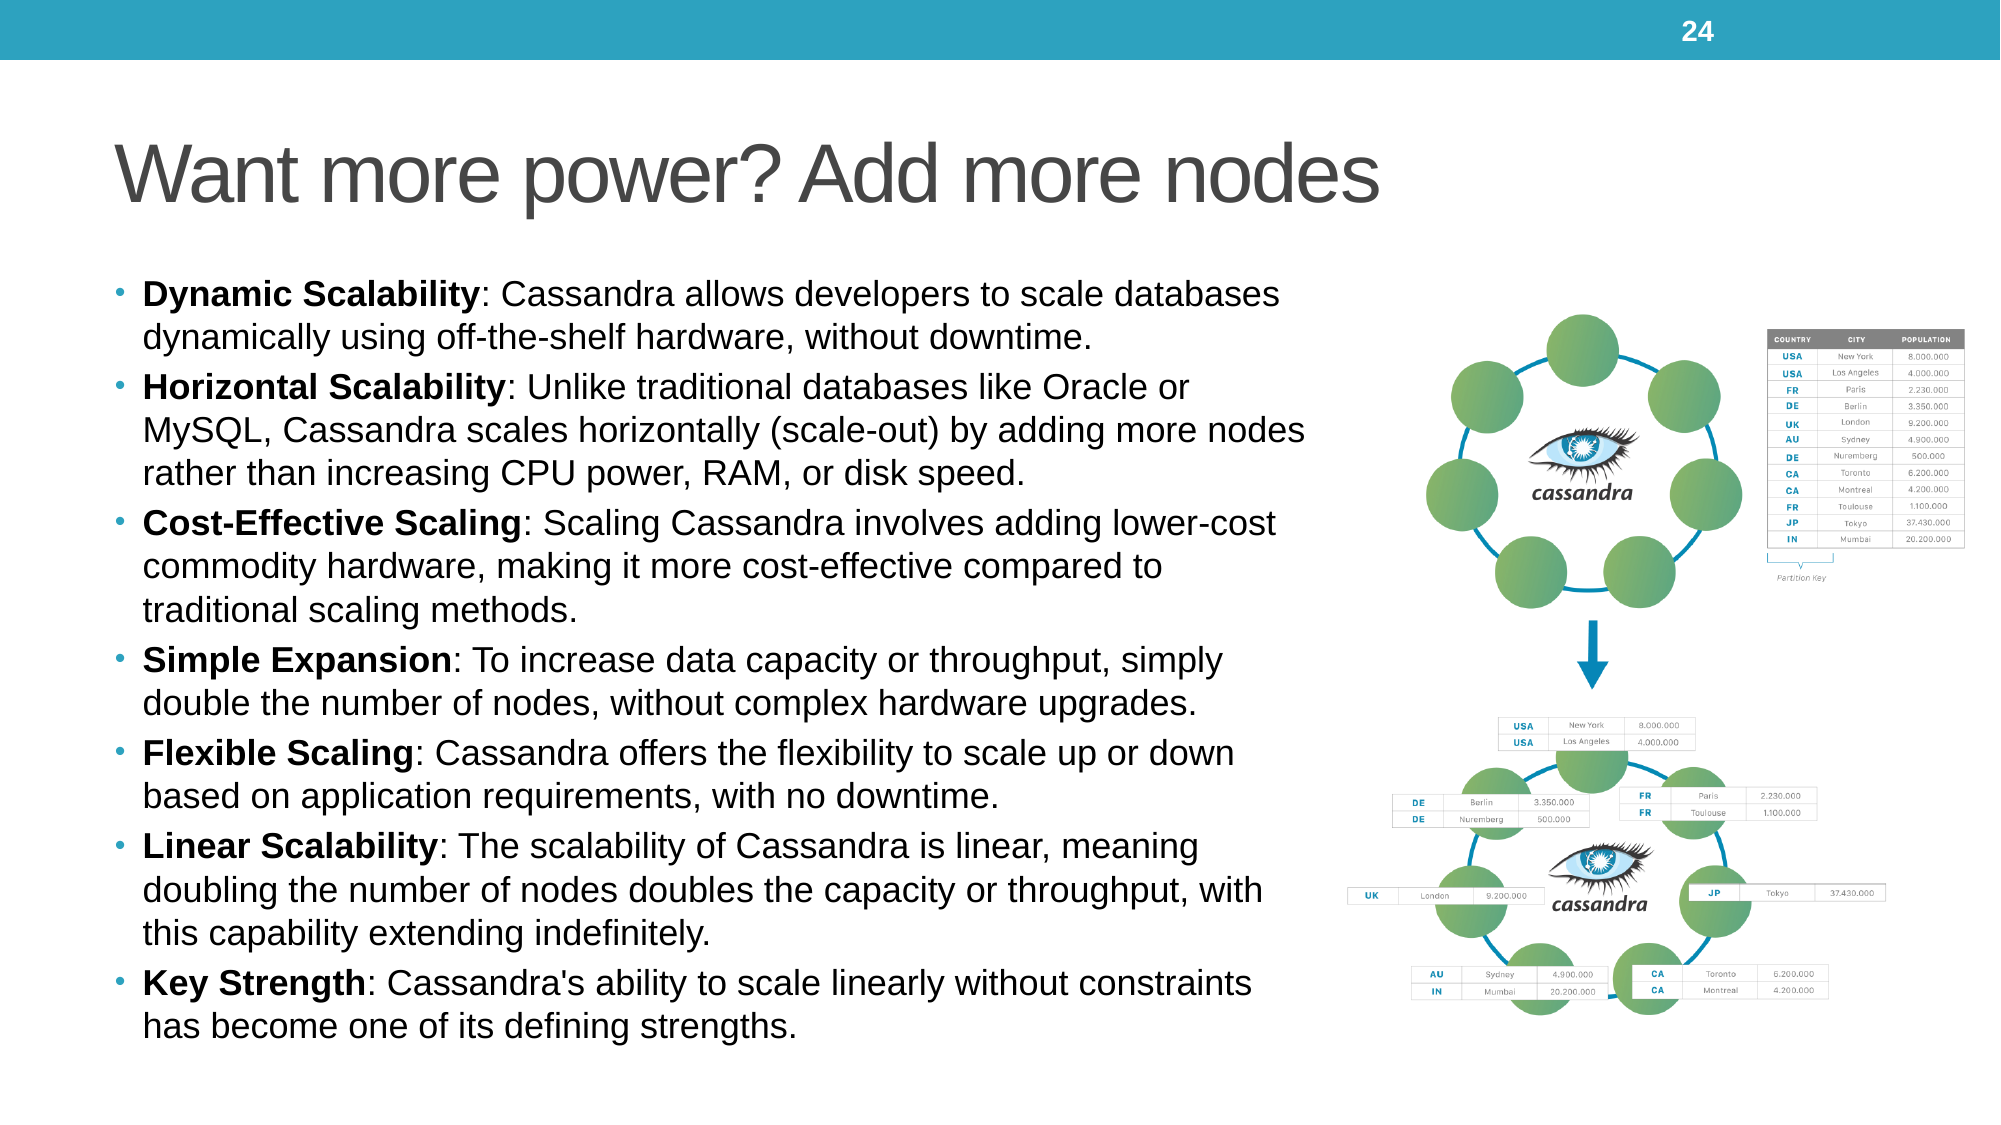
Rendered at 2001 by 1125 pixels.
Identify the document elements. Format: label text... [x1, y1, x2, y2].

picture [1338, 304, 1976, 1041]
title Want more power? Add more nodes [99, 87, 1900, 250]
slide_number 24 [1666, 3, 1900, 57]
list Dynamic Scalability: Cassandra allows developers to scale databases dynamically using off-the-shelf hardware, without downtime. Horizontal Scalability: Unlike traditional databases like Oracle or MySQL, Cassandra scales horizontally (scale-out) by adding more nodes rather than increasing CPU power, RAM, or disk speed. Cost-Effective Scaling: Scaling Cassandra involves adding lower-cost commodity hardware, making it more cost-effective compared to traditional scaling methods. Simple Expansion: To increase data capacity or throughput, simply double the number of nodes, without complex hardware upgrades. Flexible Scaling: Cassandra offers the flexibility to scale up or down based on application requirements, with no downtime. Linear Scalability: The scalability of Cassandra is linear, meaning doubling the number of nodes doubles the capacity or throughput, with this capability extending indefinitely. Key Strength: Cassandra's ability to scale linearly without constraints has become one of its defining strengths. [99, 262, 1334, 1063]
